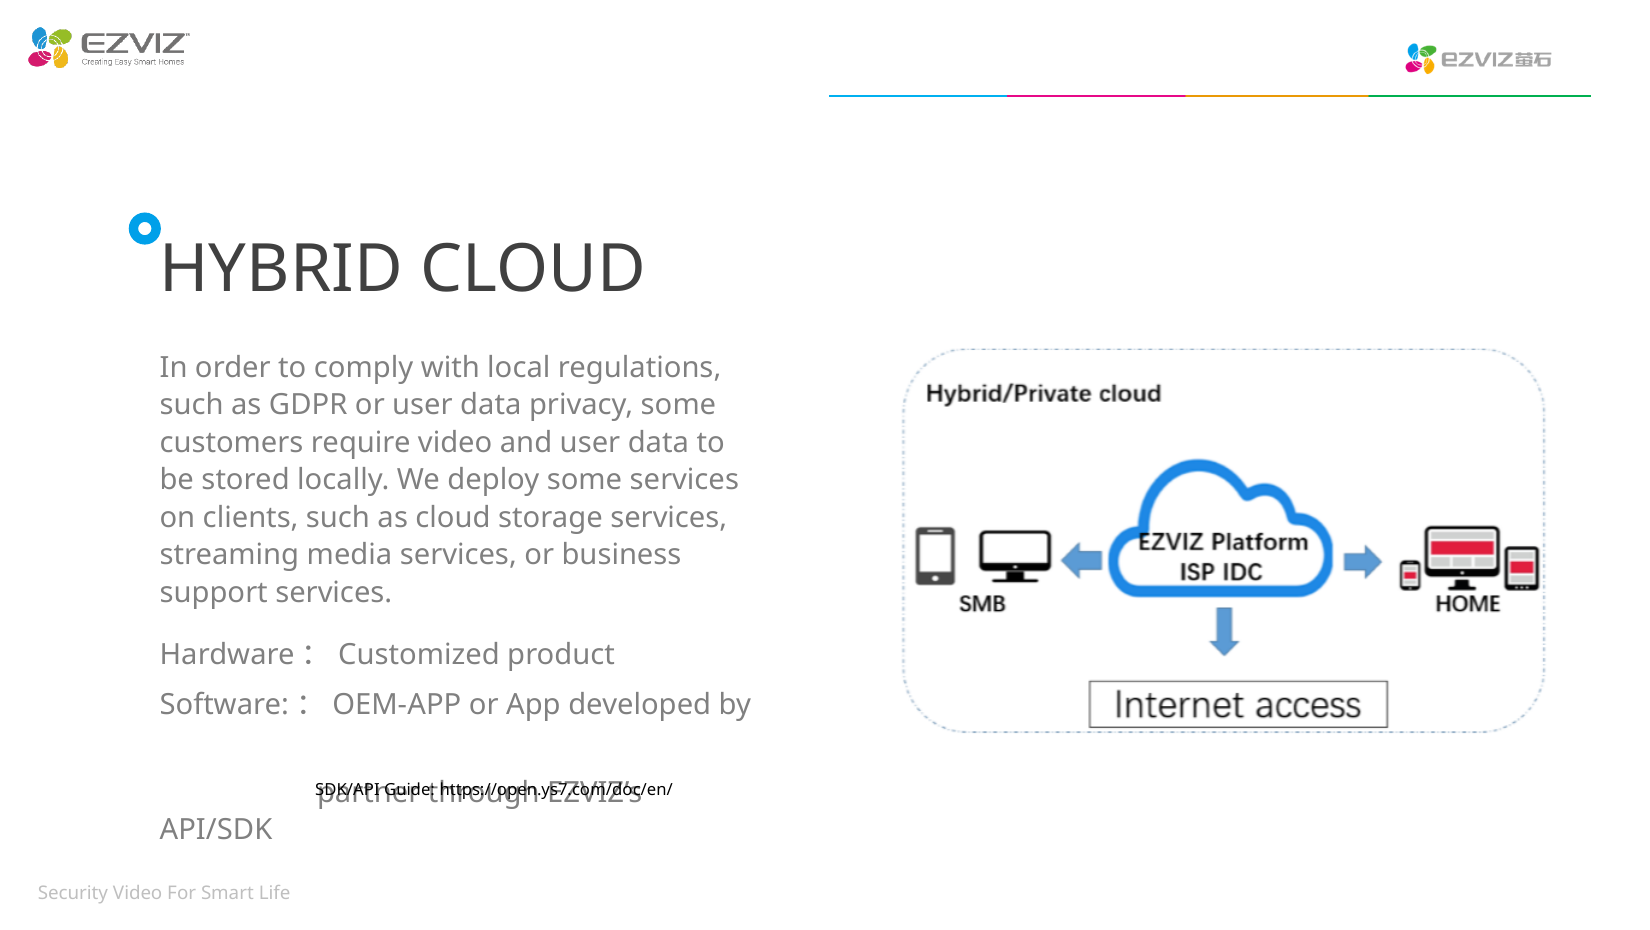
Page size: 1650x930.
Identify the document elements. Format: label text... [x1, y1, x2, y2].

picture [829, 31, 1639, 97]
text_box In order to comply with local regulations, such as GDPR or user data privacy, some customers require video and user data to be stored locally. We deploy some services on clients, such as cloud storage services, streaming media services, or business support services. Hardware：Customized product Software:：OEM-APP or App developed by partner through EZVIZ’s API/SDK [144, 338, 777, 874]
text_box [133, 217, 737, 488]
picture [28, 27, 190, 68]
text_box SDK/API Guide: https://open.ys7.com/doc/en/ [300, 771, 903, 806]
picture [885, 338, 1560, 740]
text_box Security Video For Smart Life [23, 873, 305, 911]
